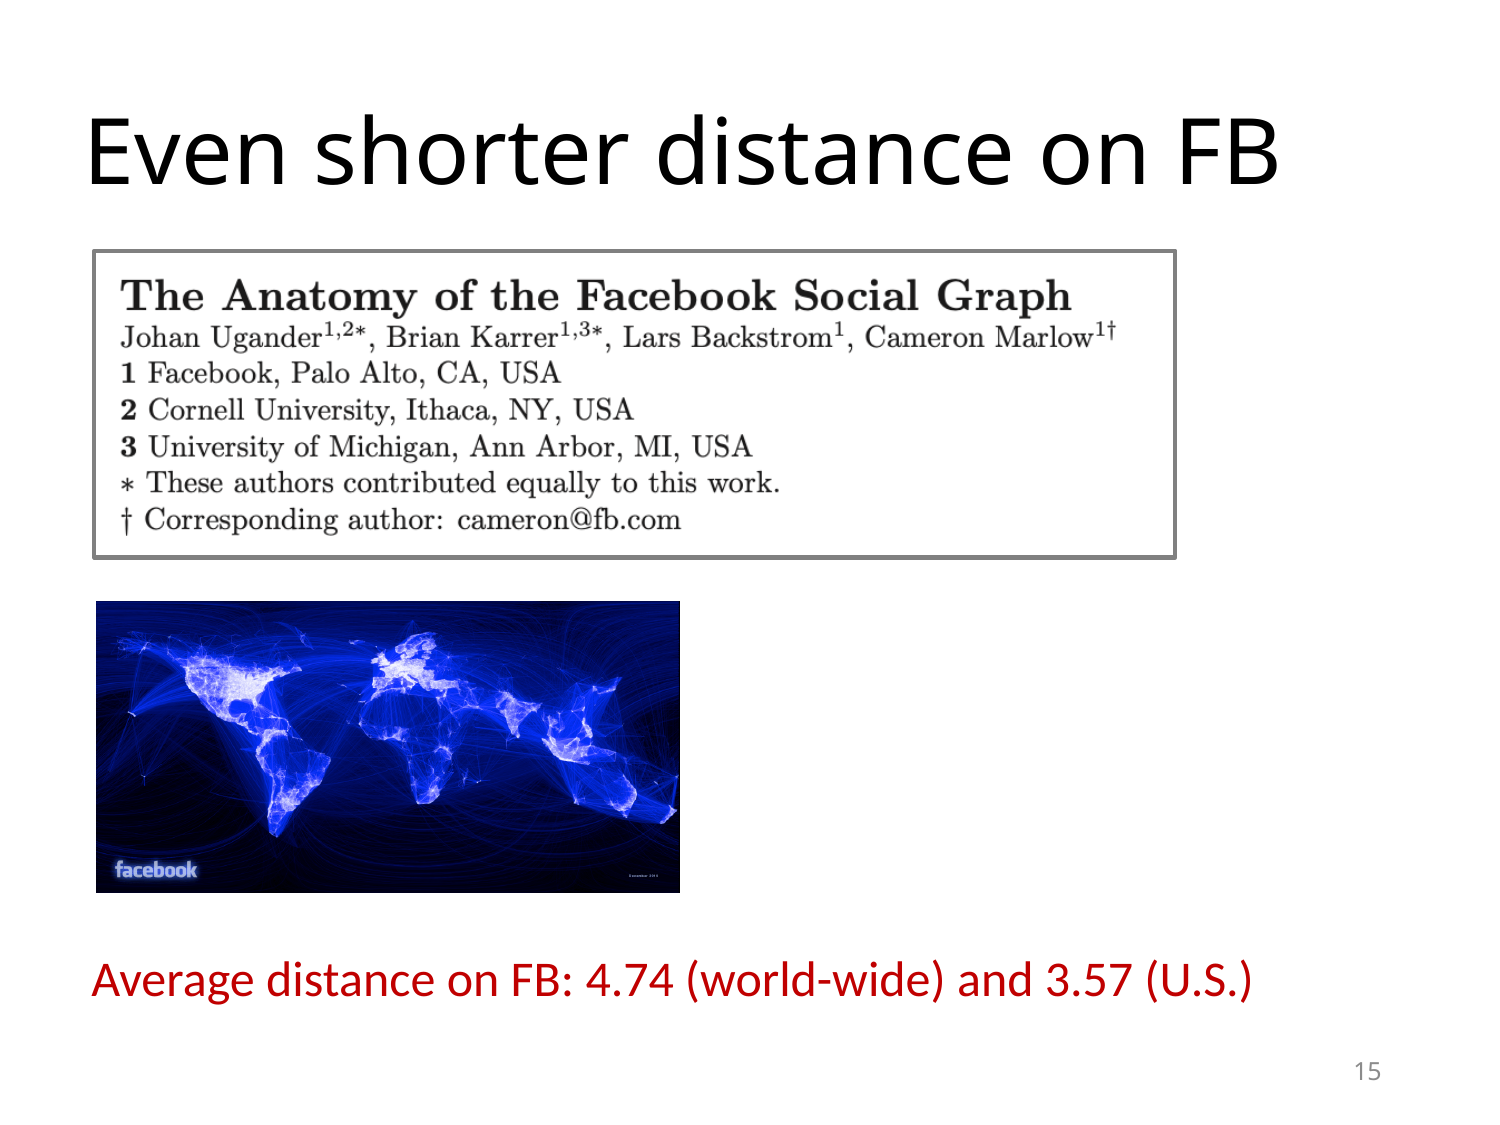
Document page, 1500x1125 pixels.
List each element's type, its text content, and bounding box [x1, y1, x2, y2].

picture [96, 252, 1174, 556]
picture [96, 601, 680, 893]
title Even shorter distance on FB [68, 45, 1363, 264]
slide_number 15 [1059, 1042, 1397, 1103]
text_box Average distance on FB: 4.74 (world-wide) and 3.57 (U.S.) [76, 939, 1283, 1014]
